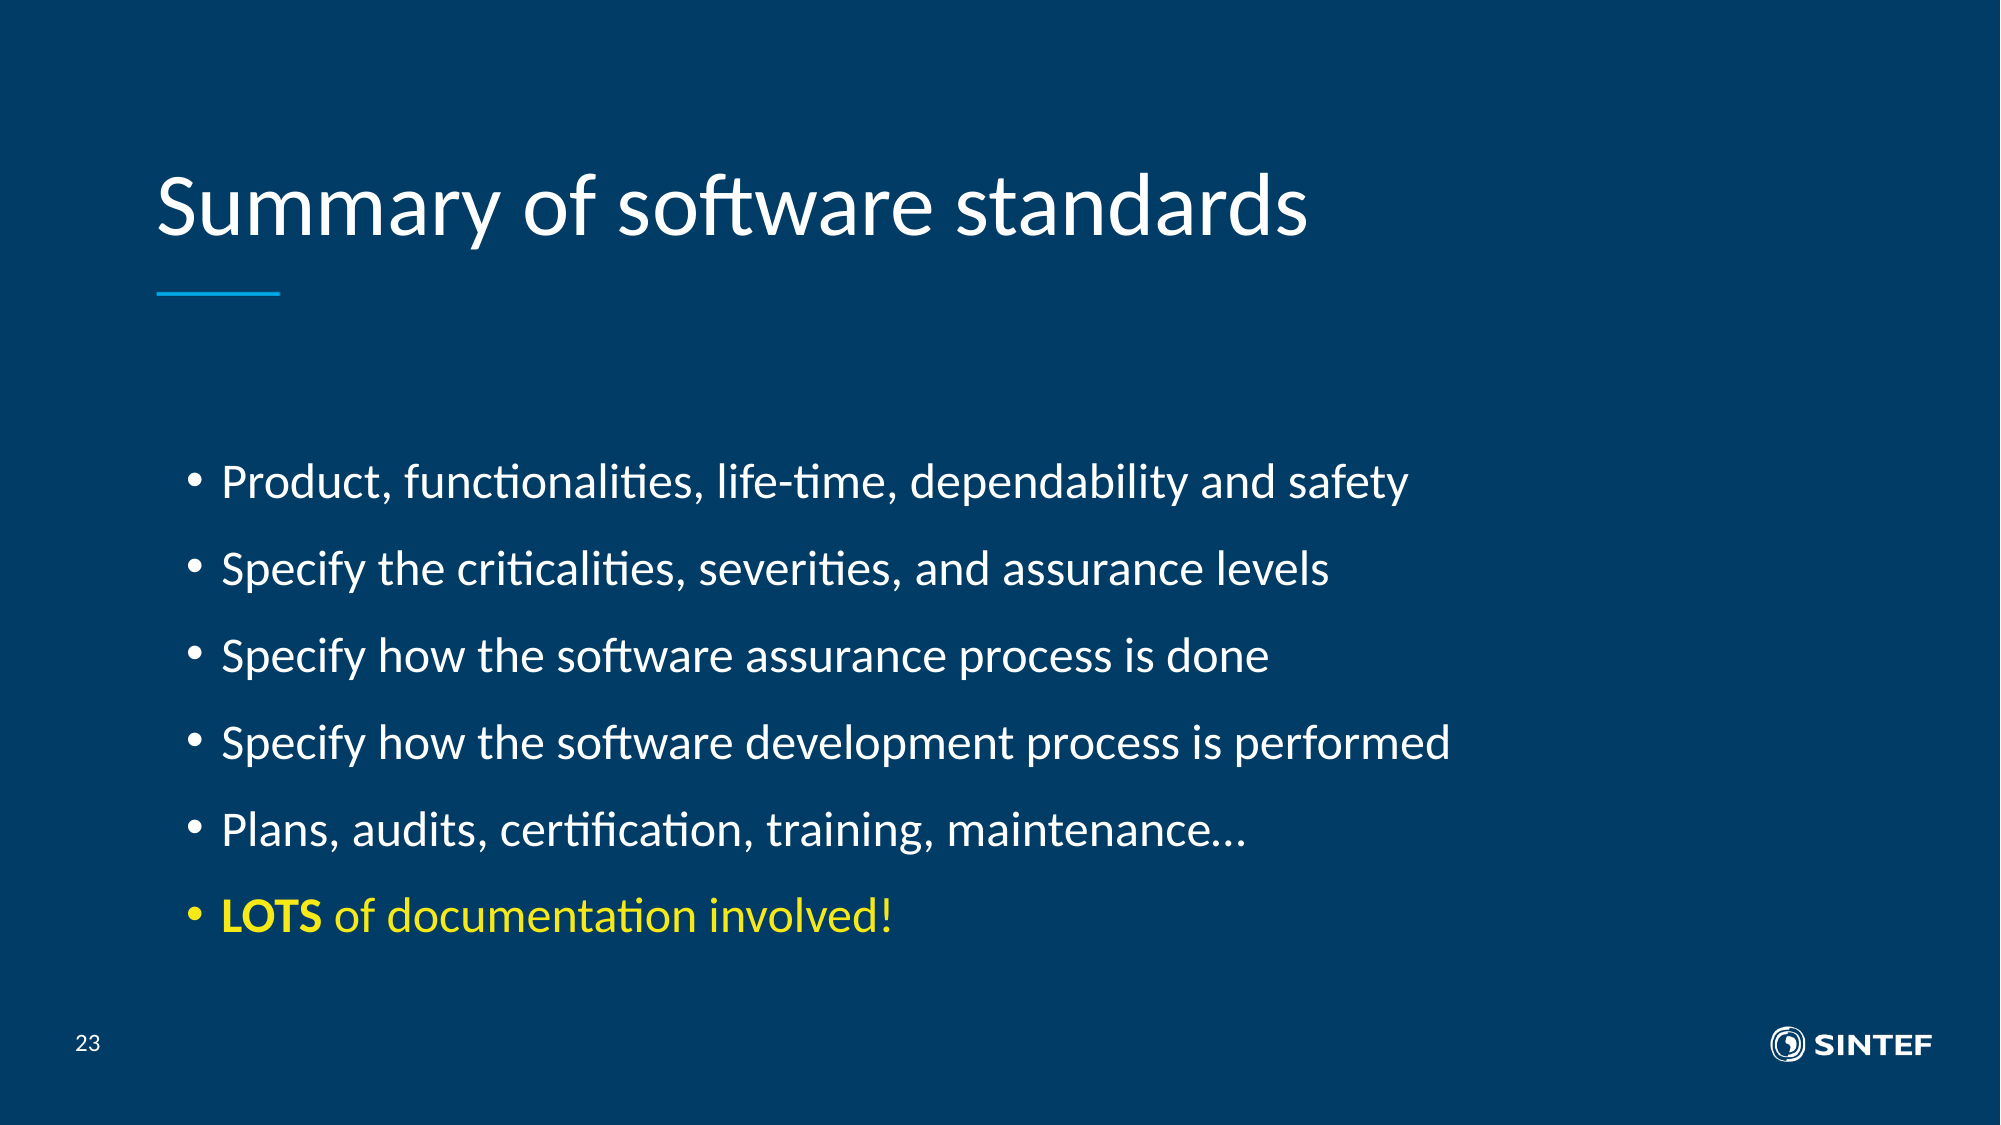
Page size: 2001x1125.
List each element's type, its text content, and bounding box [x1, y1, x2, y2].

slide_number 23 [75, 1026, 126, 1057]
list Product, functionalities, life-time, dependability and safety Specify the criticalities, severities, and assurance levels Specify how the software assurance process is done Specify how the software development process is performed Plans, audits, certification, training, maintenance… LOTS of documentation involved! [156, 442, 1634, 1004]
title Summary of software standards [156, 145, 1634, 298]
picture [1770, 1026, 1932, 1062]
